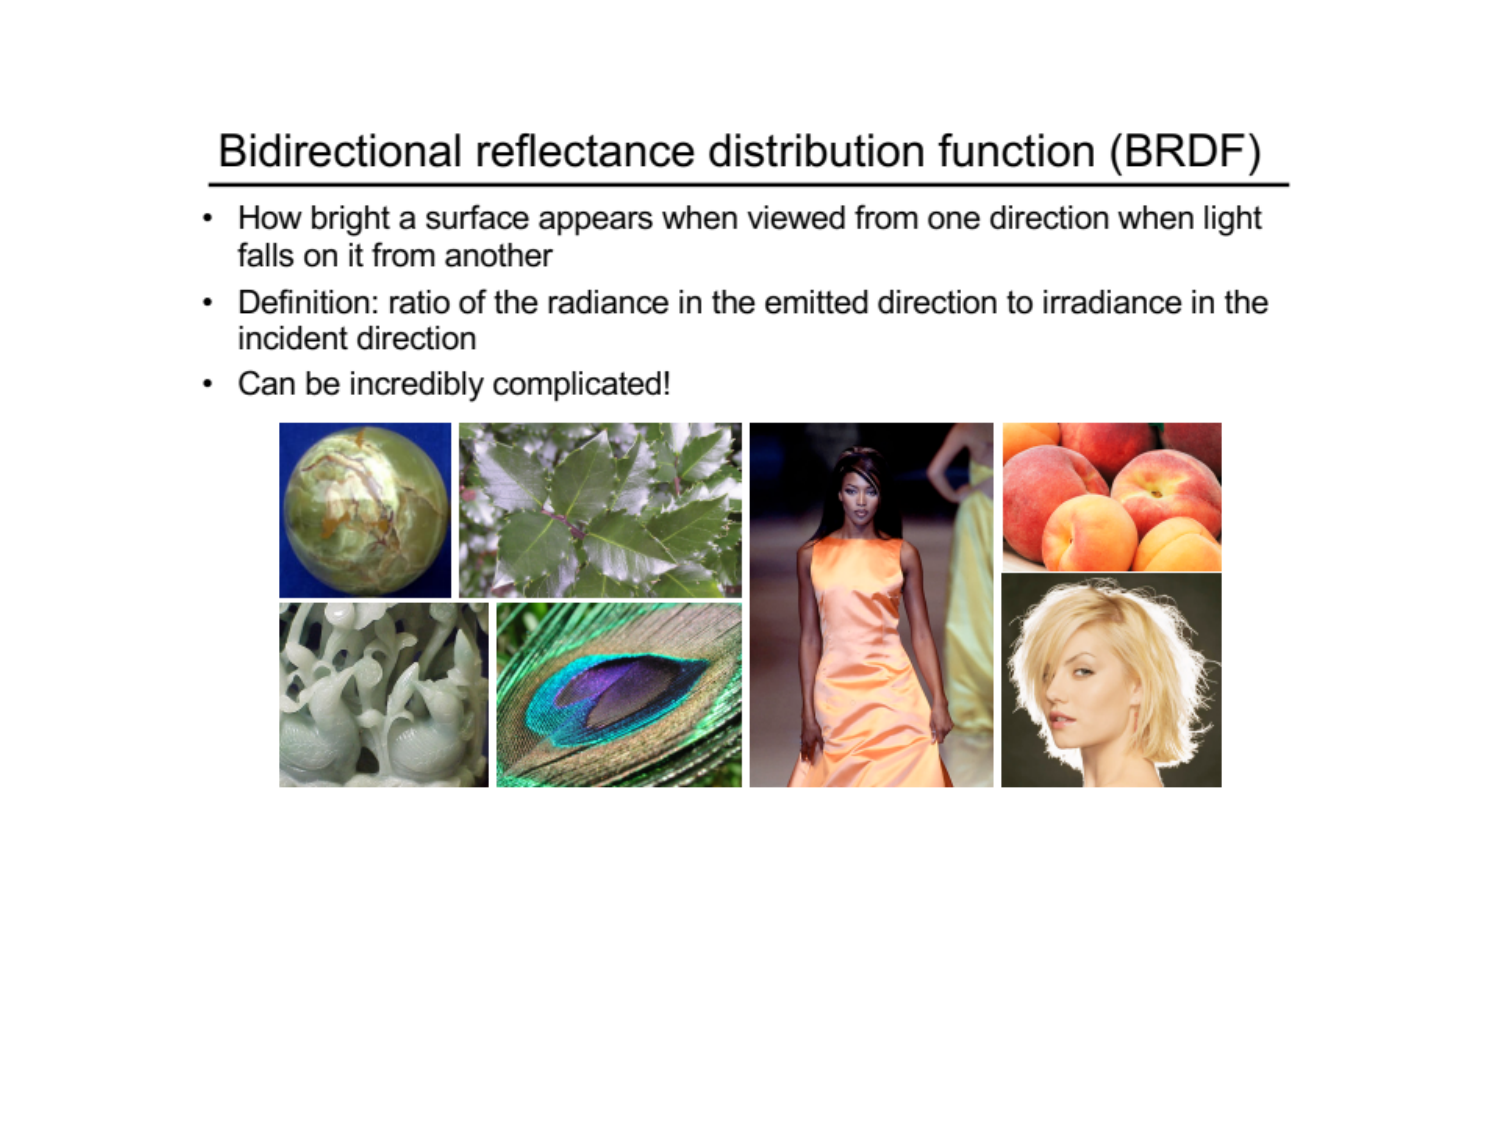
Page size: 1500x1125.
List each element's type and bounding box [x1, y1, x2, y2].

picture [41, 66, 1458, 1005]
